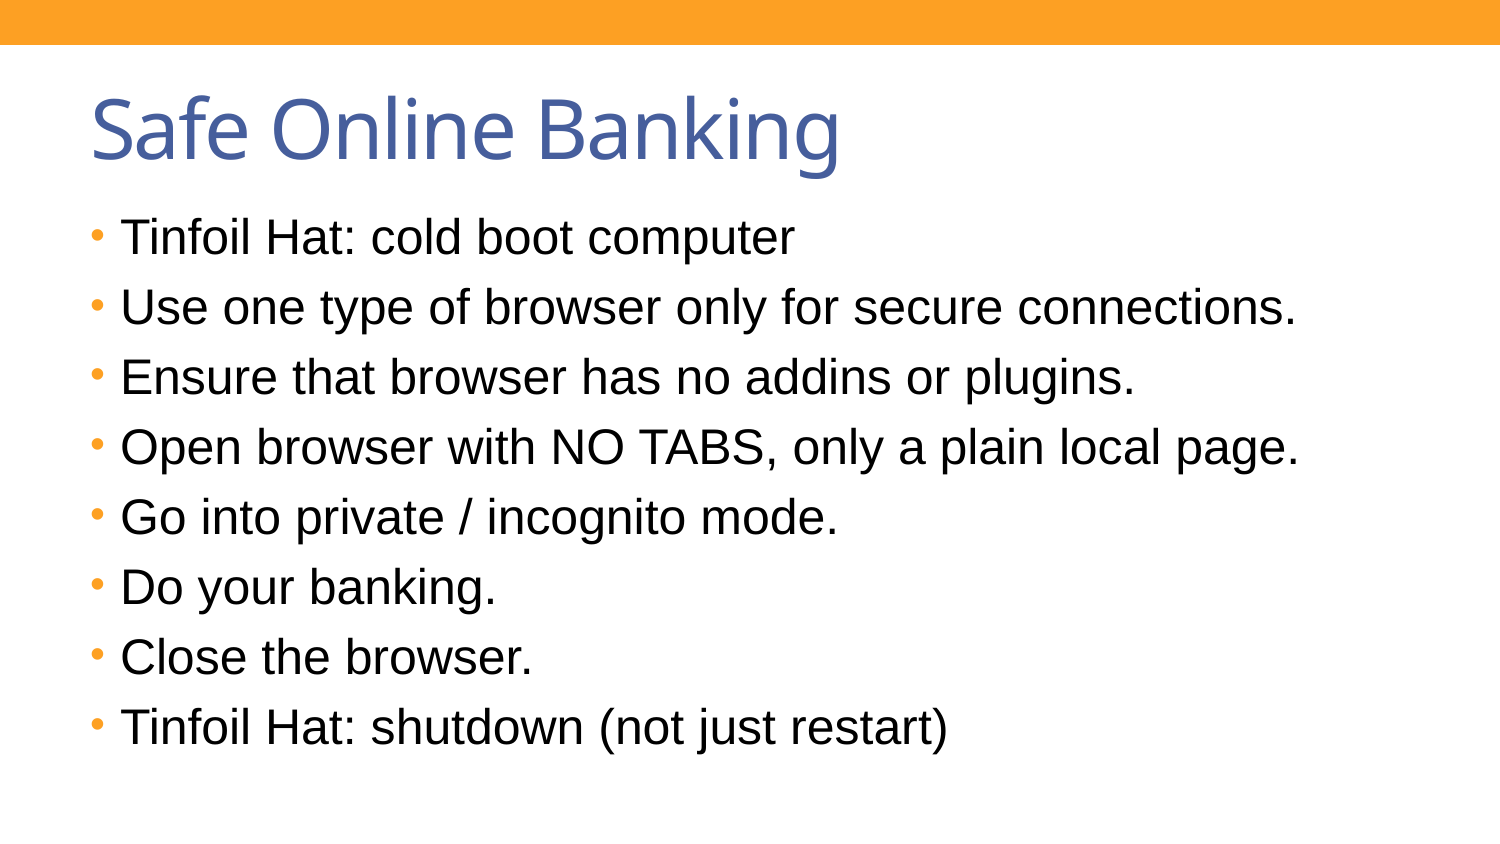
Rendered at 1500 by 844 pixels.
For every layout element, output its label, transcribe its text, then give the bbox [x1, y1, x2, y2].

list Tinfoil Hat: cold boot computer Use one type of browser only for secure connections. Ensure that browser has no addins or plugins. Open browser with NO TABS, only a plain local page. Go into private / incognito mode. Do your banking. Close the browser. Tinfoil Hat: shutdown (not just restart) [75, 196, 1425, 797]
title Safe Online Banking [75, 65, 1425, 188]
